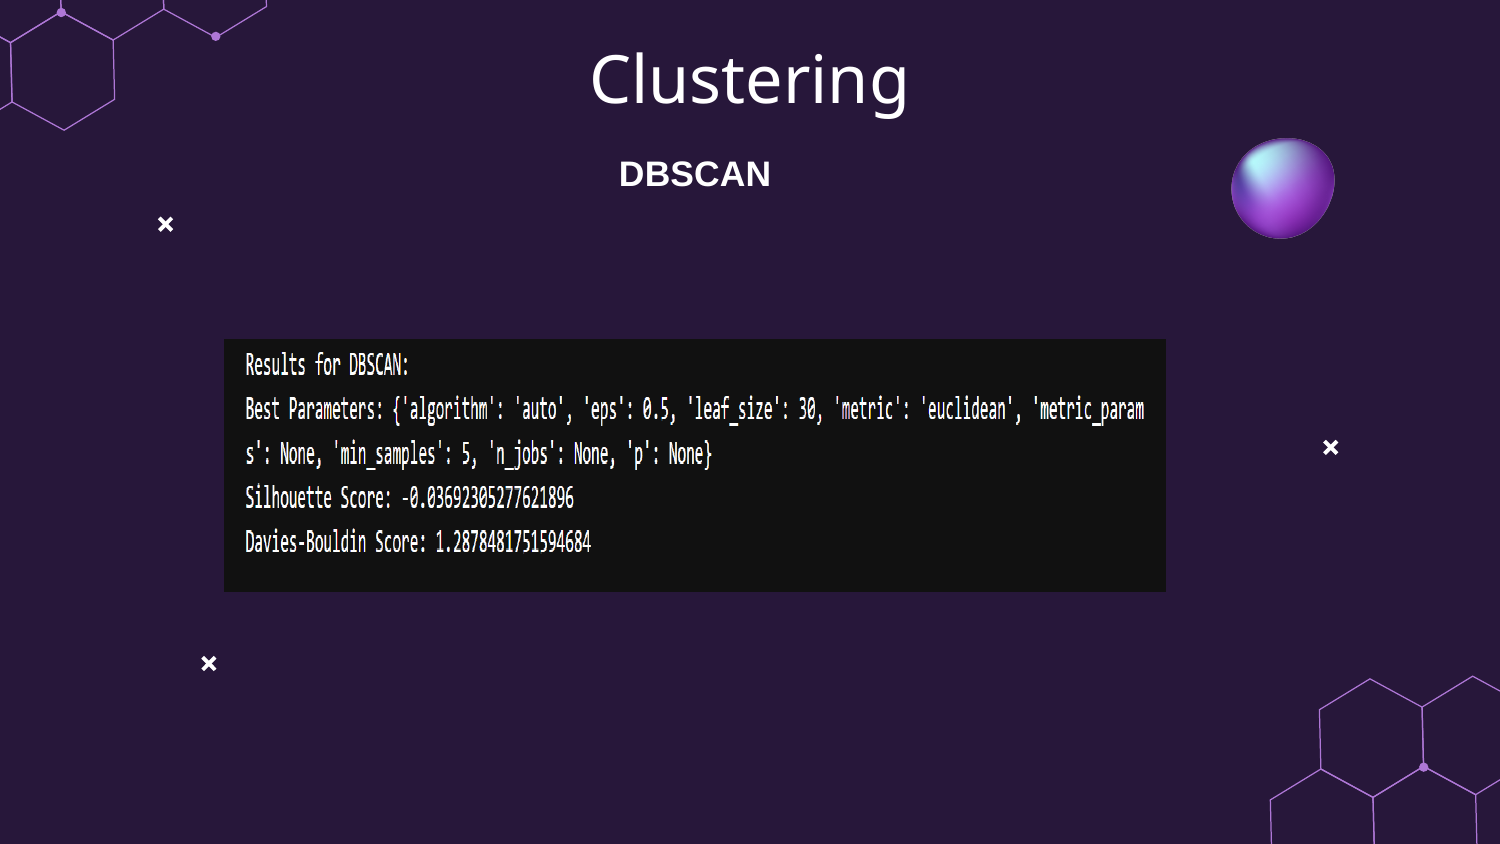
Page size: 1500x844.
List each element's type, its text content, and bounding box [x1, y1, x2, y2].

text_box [159, 217, 173, 231]
text_box DBSCAN [342, 136, 1048, 239]
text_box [202, 657, 216, 671]
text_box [1324, 440, 1338, 454]
picture [224, 339, 1166, 592]
picture [1218, 124, 1351, 252]
title Clustering [118, 22, 1382, 117]
